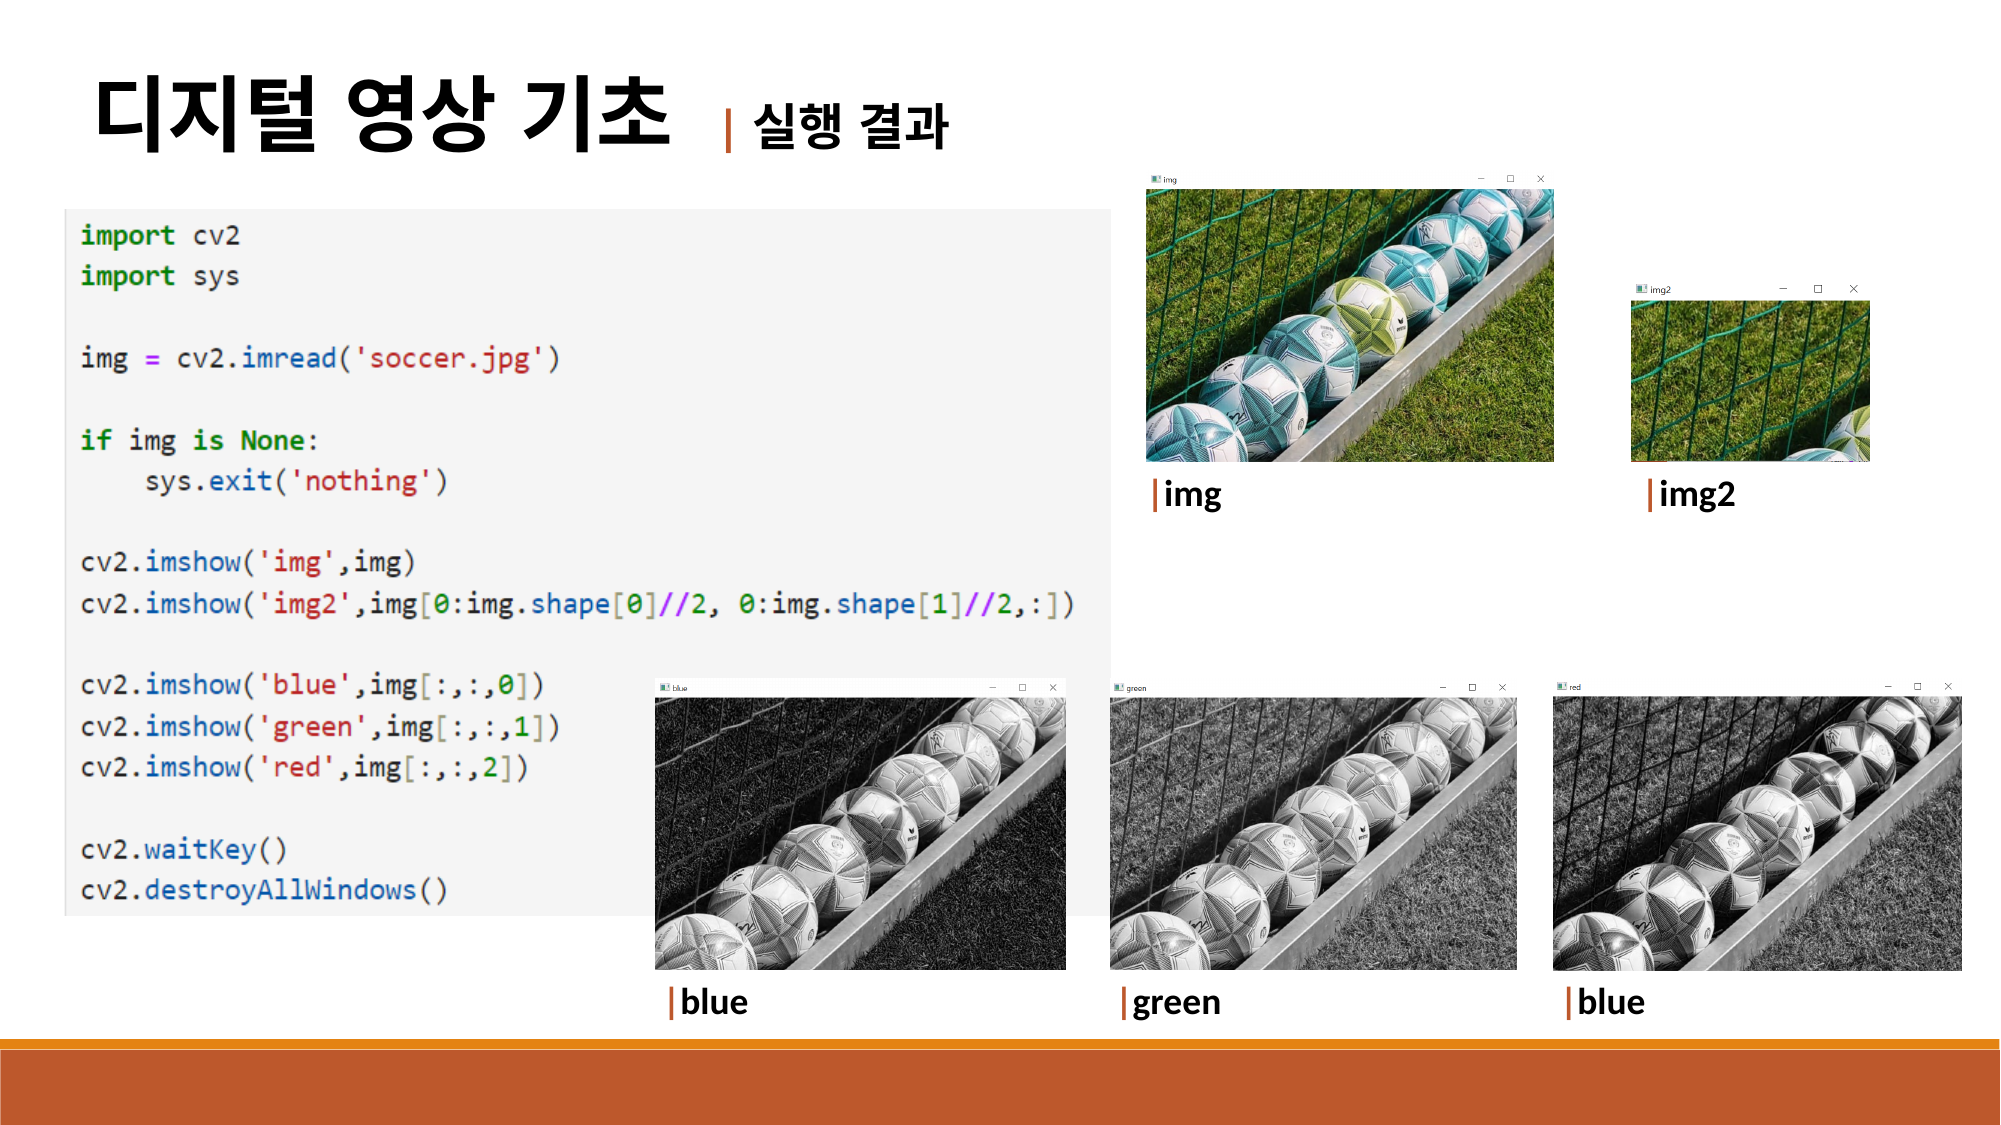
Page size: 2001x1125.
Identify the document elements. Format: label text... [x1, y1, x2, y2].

picture [1553, 678, 1963, 971]
text_box |blue [647, 969, 915, 1030]
picture [1631, 277, 1871, 463]
text_box |img2 [1626, 461, 1894, 522]
picture [61, 208, 1518, 971]
text_box |img [1131, 461, 1399, 522]
text_box |green [1100, 969, 1367, 1030]
text_box 디지털 영상 기초 |실행 결과 [76, 54, 966, 170]
text_box |blue [1545, 969, 1812, 1030]
picture [1146, 170, 1554, 463]
